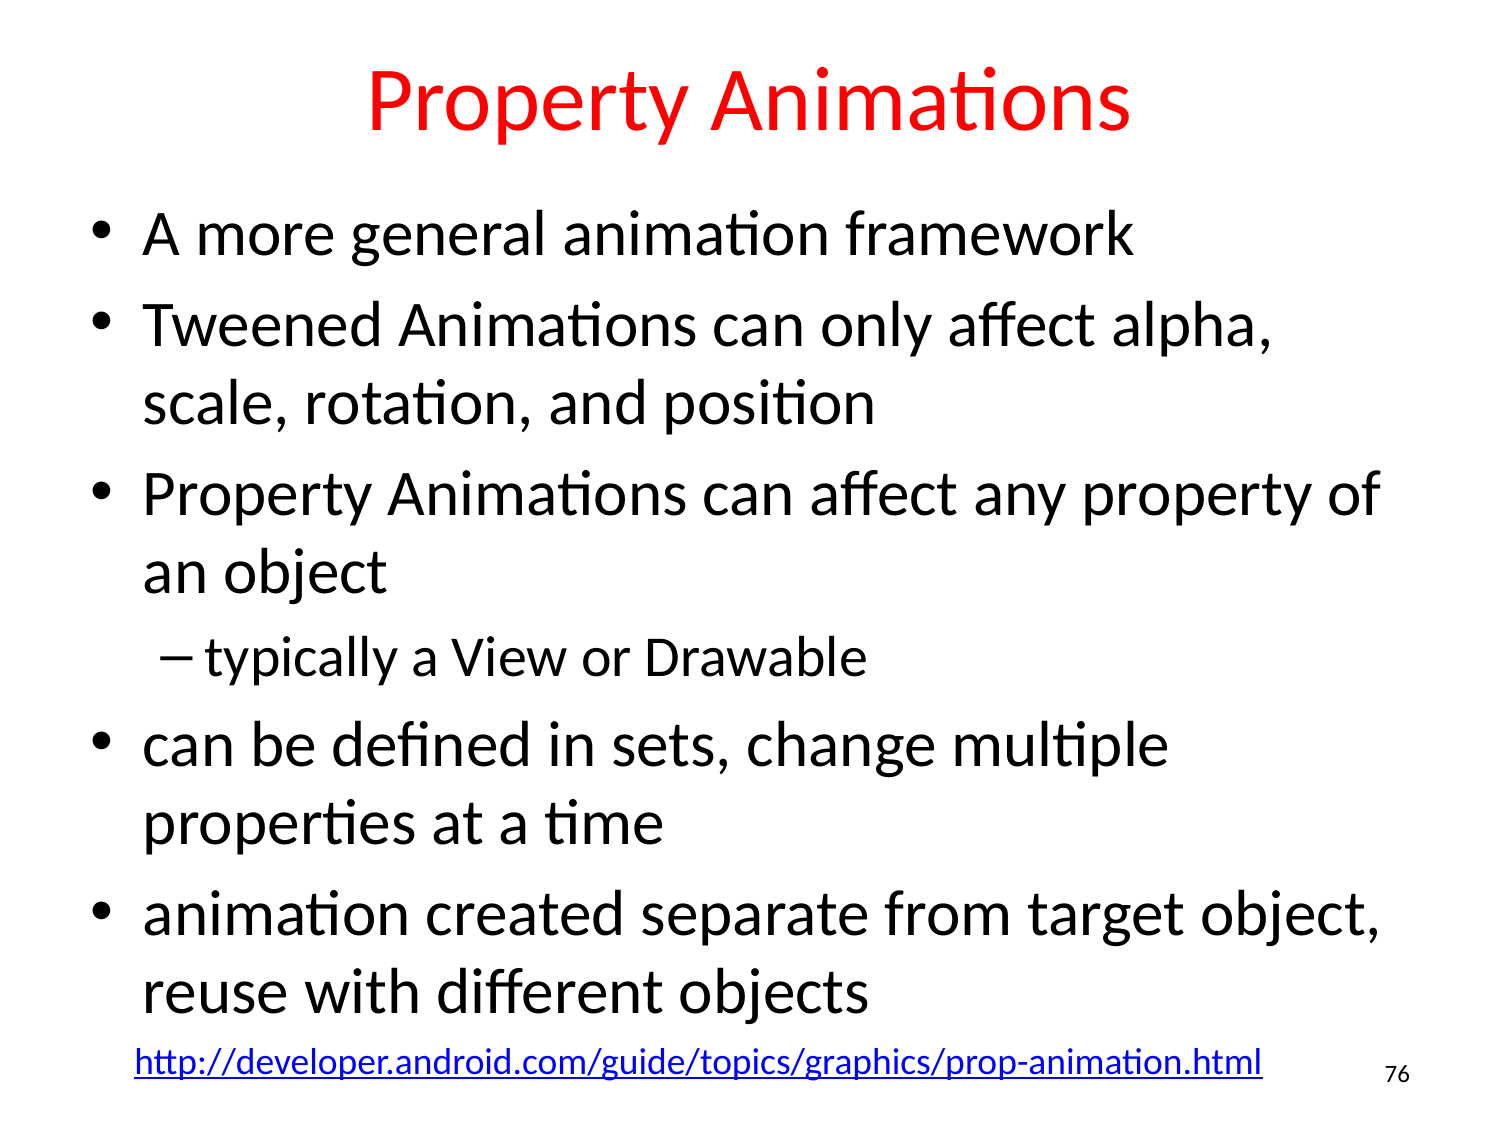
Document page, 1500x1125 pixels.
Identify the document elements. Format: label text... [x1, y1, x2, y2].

text_box http://developer.android.com/guide/topics/graphics/prop-animation.html [119, 1029, 1279, 1090]
title Property Animations [75, 0, 1425, 182]
list A more general animation framework Tweened Animations can only affect alpha, scale, rotation, and position Property Animations can affect any property of an object typically a View or Drawable can be defined in sets, change multiple properties at a time animation created separate from target object, reuse with different objects [75, 182, 1425, 1038]
slide_number 76 [1074, 1042, 1425, 1103]
